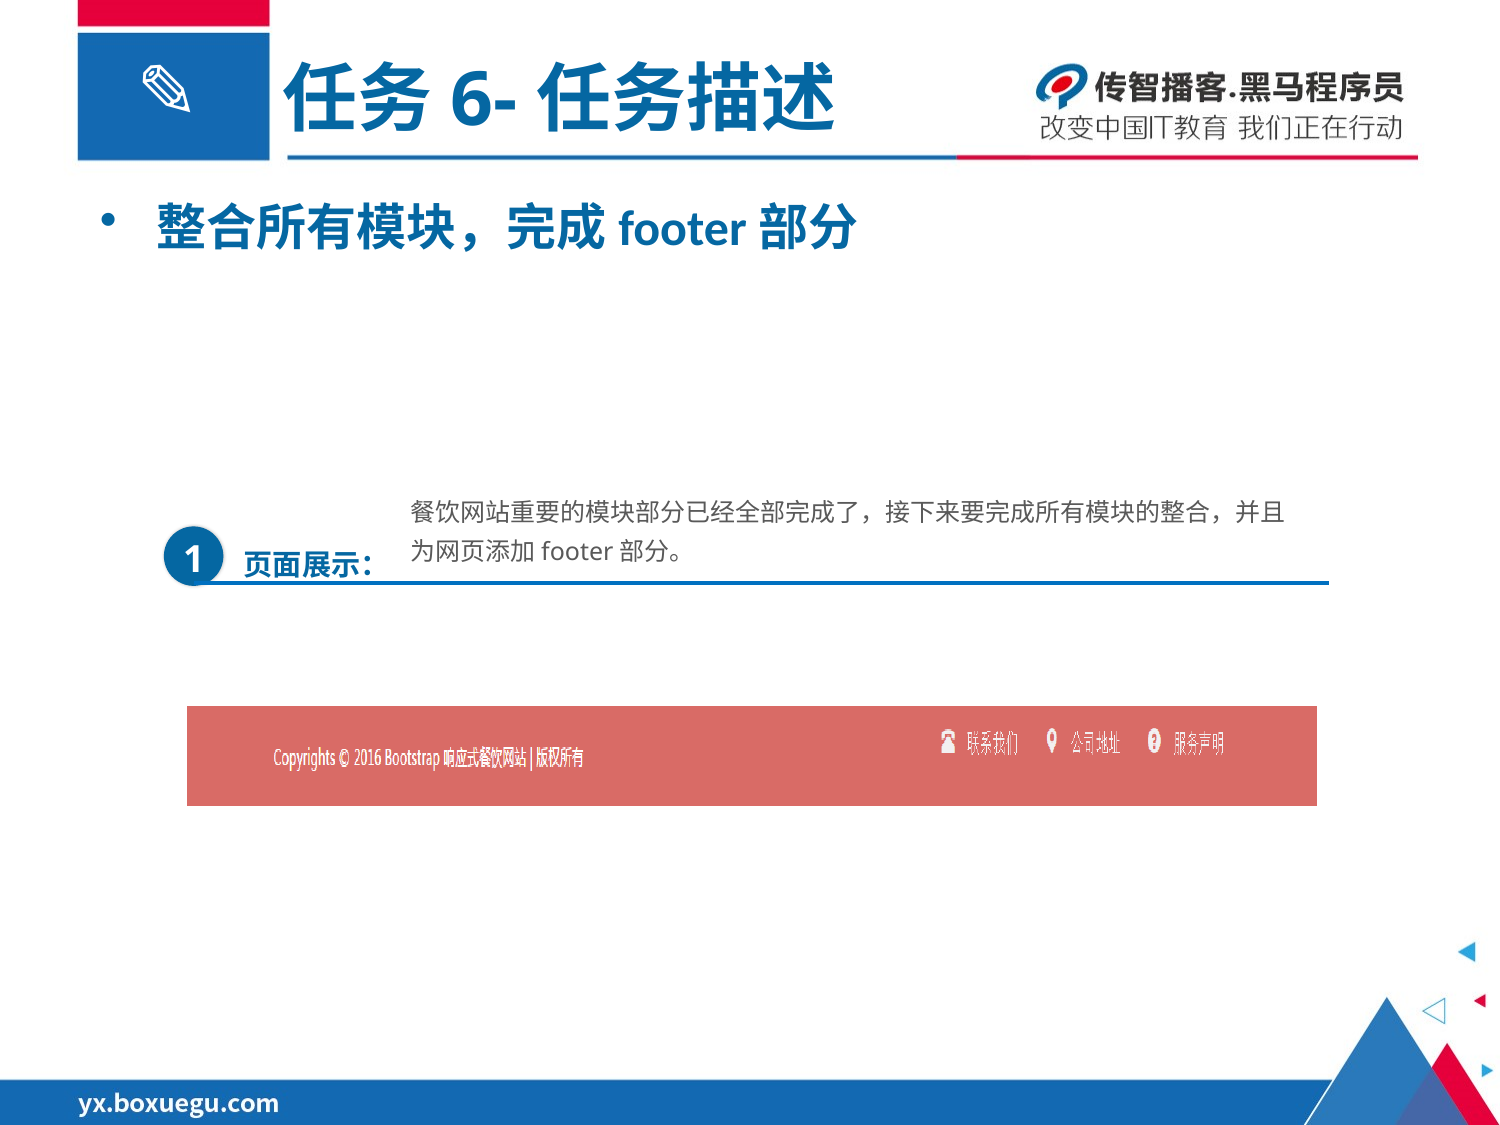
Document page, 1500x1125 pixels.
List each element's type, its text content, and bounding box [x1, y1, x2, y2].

picture [0, 0, 1500, 1125]
text_box 1 [168, 527, 220, 587]
text_box 页面展示： [228, 584, 418, 589]
text_box 整合所有模块，完成footer部分 [85, 157, 874, 263]
text_box 任务6-任务描述 [268, 32, 1199, 158]
text_box 餐饮网站重要的模块部分已经全部完成了，接下来要完成所有模块的整合，并且为网页添加footer部分。 [395, 479, 1317, 573]
text_box 页面展示： [228, 528, 418, 583]
text_box [220, 542, 224, 570]
text_box [163, 541, 168, 572]
